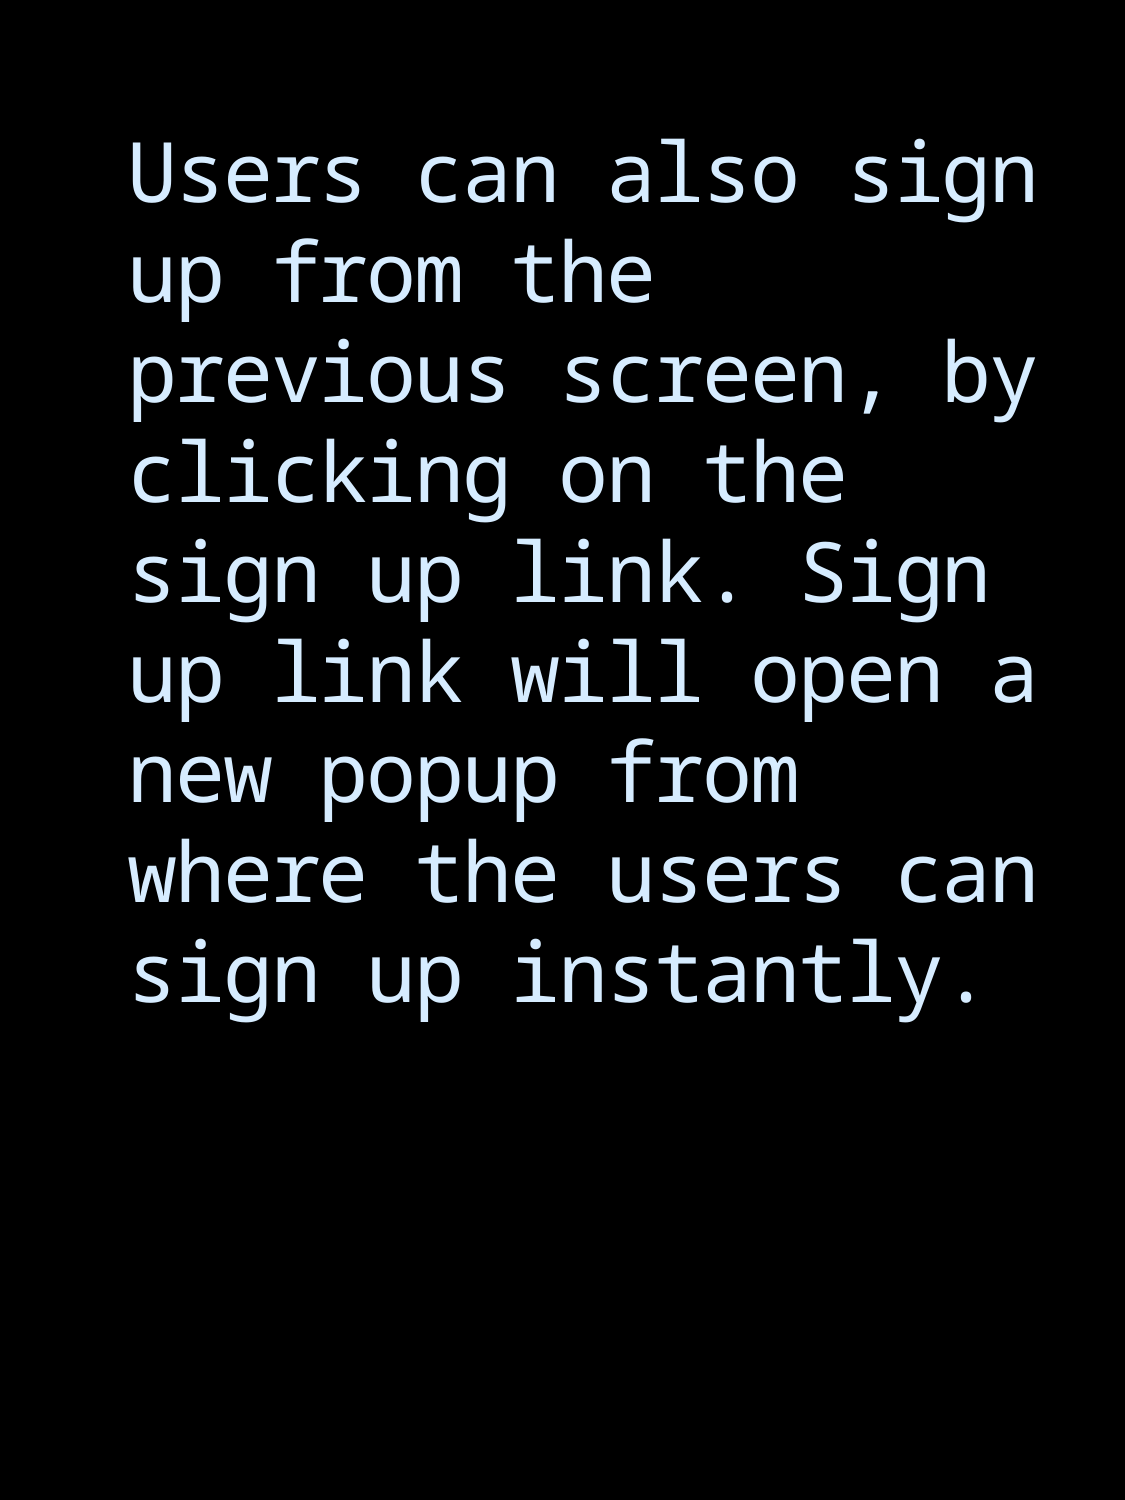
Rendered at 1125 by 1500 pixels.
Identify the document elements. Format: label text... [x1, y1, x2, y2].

title Users can also sign up from the previous screen, by clicking on the sign up link. Sign up link will open a new popup from where the users can sign up instantly. [112, 112, 1069, 1000]
